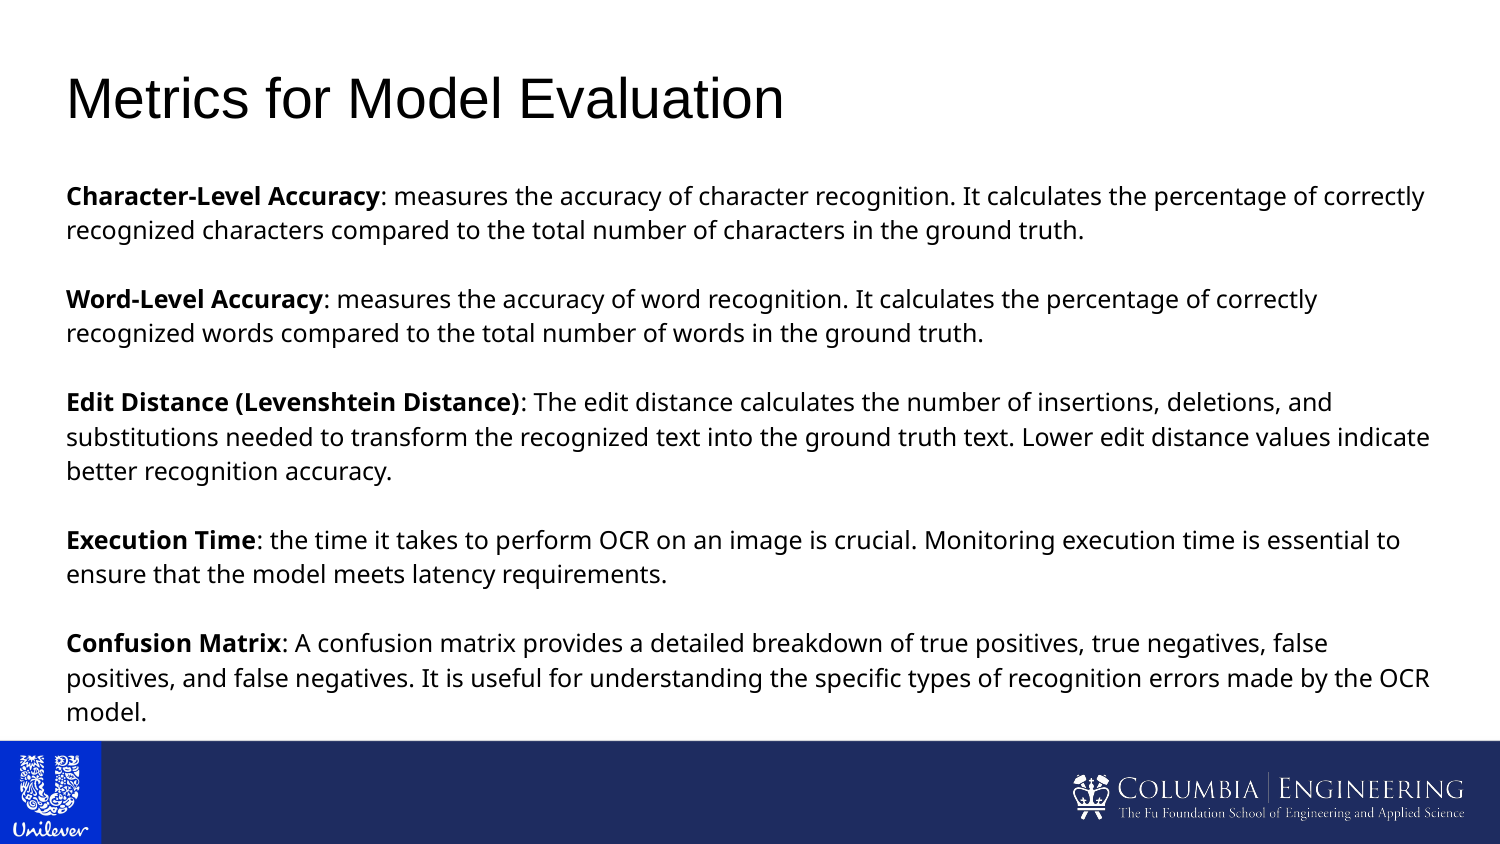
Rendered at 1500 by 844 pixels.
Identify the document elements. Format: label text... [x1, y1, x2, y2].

list Character-Level Accuracy: measures the accuracy of character recognition. It calculates the percentage of correctly recognized characters compared to the total number of characters in the ground truth. Word-Level Accuracy: measures the accuracy of word recognition. It calculates the percentage of correctly recognized words compared to the total number of words in the ground truth. Edit Distance (Levenshtein Distance): The edit distance calculates the number of insertions, deletions, and substitutions needed to transform the recognized text into the ground truth text. Lower edit distance values indicate better recognition accuracy. Execution Time: the time it takes to perform OCR on an image is crucial. Monitoring execution time is essential to ensure that the model meets latency requirements. Confusion Matrix: A confusion matrix provides a detailed breakdown of true positives, true negatives, false positives, and false negatives. It is useful for understanding the specific types of recognition errors made by the OCR model. [51, 160, 1449, 722]
title Metrics for Model Evaluation [51, 52, 1449, 147]
picture [0, 735, 1500, 844]
